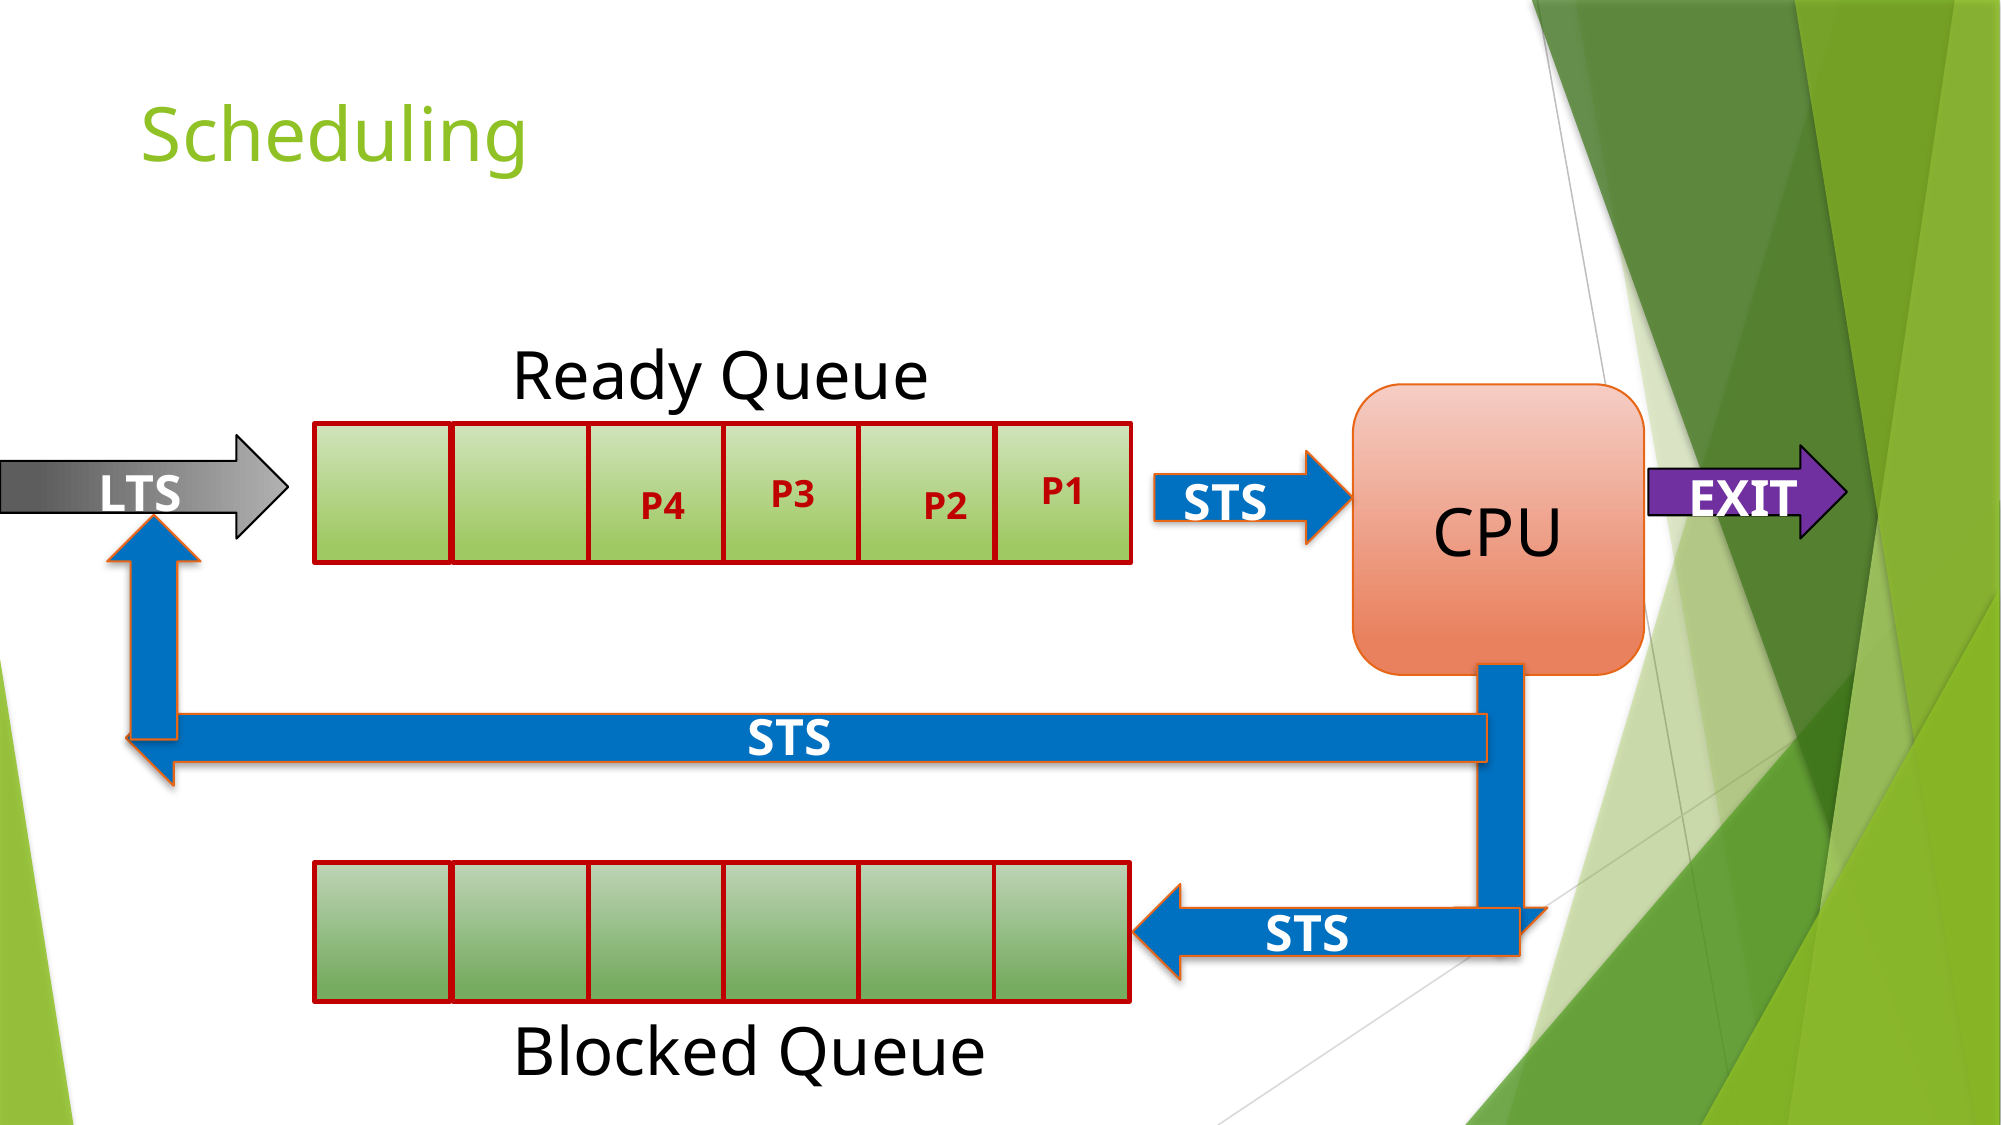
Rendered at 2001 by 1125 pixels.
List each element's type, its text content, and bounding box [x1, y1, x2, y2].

text_box P3 [755, 462, 830, 523]
text_box STS [1250, 893, 1365, 969]
text_box [587, 423, 723, 563]
title Scheduling [125, 79, 1537, 297]
text_box STS [1169, 462, 1283, 538]
text_box [452, 861, 587, 1002]
text_box P2 [908, 474, 983, 535]
text_box [858, 423, 995, 563]
text_box [1131, 882, 1250, 981]
text_box [847, 712, 1488, 763]
text_box [314, 861, 451, 1002]
text_box [993, 861, 1130, 1002]
text_box [587, 861, 723, 1001]
text_box [198, 434, 289, 540]
text_box [1647, 467, 1673, 517]
text_box [1153, 473, 1169, 522]
text_box LTS [83, 453, 198, 529]
text_box [1476, 662, 1549, 931]
text_box [134, 712, 733, 787]
text_box [1283, 449, 1354, 546]
text_box [1799, 444, 1848, 527]
text_box [858, 861, 993, 1001]
text_box Ready Queue [496, 325, 945, 421]
text_box [314, 423, 451, 563]
text_box P4 [625, 474, 700, 535]
text_box [0, 459, 83, 514]
text_box STS [733, 698, 847, 773]
text_box P1 [1025, 459, 1101, 520]
text_box [723, 861, 858, 1001]
text_box [995, 423, 1132, 563]
text_box [452, 423, 587, 563]
text_box Blocked Queue [498, 1001, 1003, 1097]
text_box [723, 423, 858, 563]
text_box [1365, 906, 1521, 957]
text_box [106, 529, 202, 741]
text_box EXIT [1673, 459, 1814, 535]
text_box CPU [1351, 383, 1646, 676]
